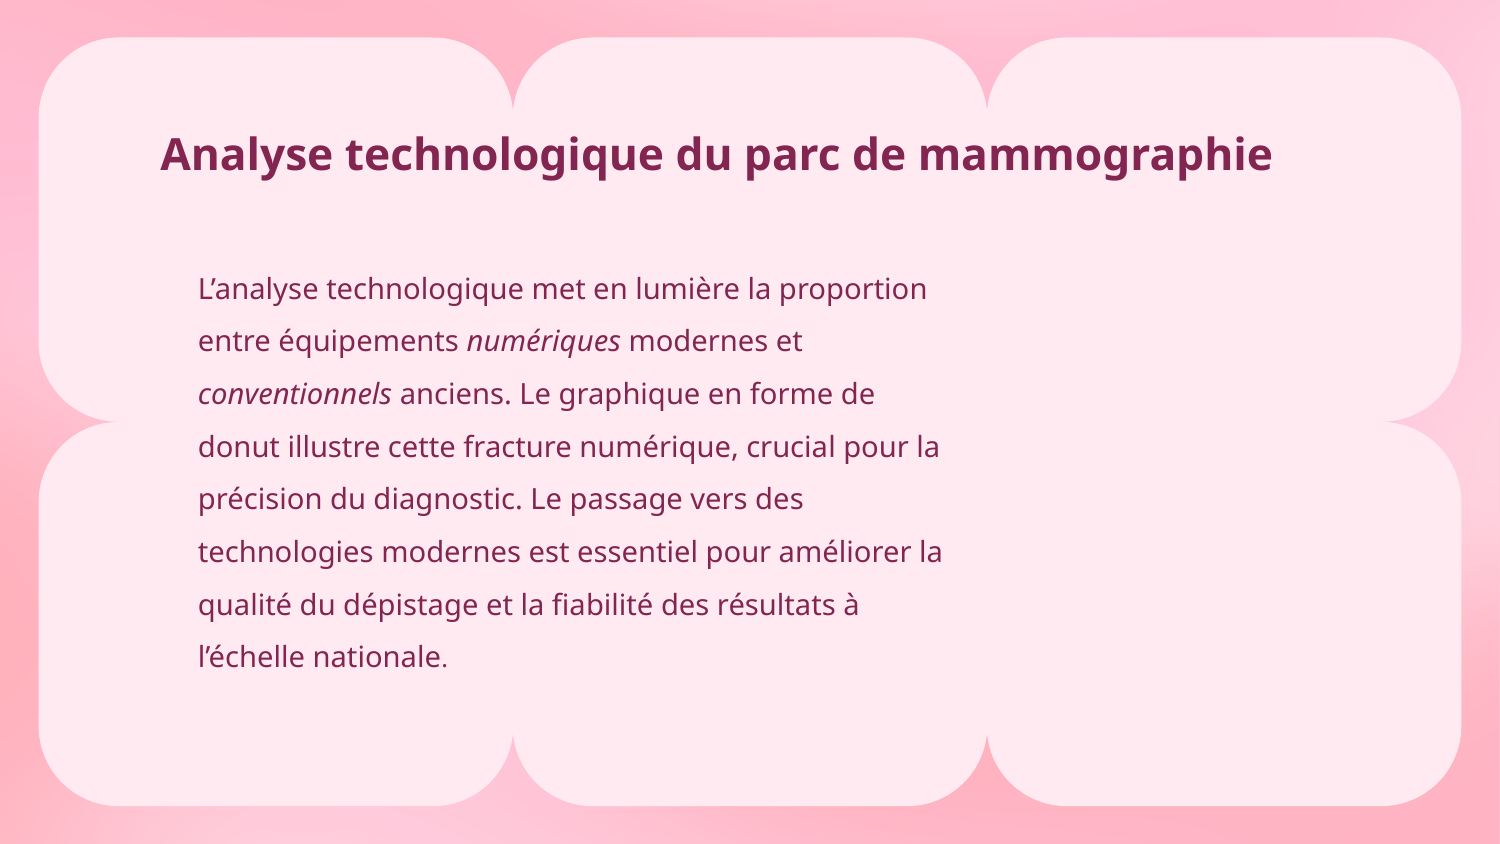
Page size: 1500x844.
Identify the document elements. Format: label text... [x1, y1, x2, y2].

picture [0, 0, 1500, 844]
subtitle L’analyse technologique met en lumière la proportion entre équipements numériques modernes et conventionnels anciens. Le graphique en forme de donut illustre cette fracture numérique, crucial pour la précision du diagnostic. Le passage vers des technologies modernes est essentiel pour améliorer la qualité du dépistage et la fiabilité des résultats à l’échelle nationale. [145, 237, 980, 711]
title Analyse technologique du parc de mammographie [145, 110, 1355, 238]
